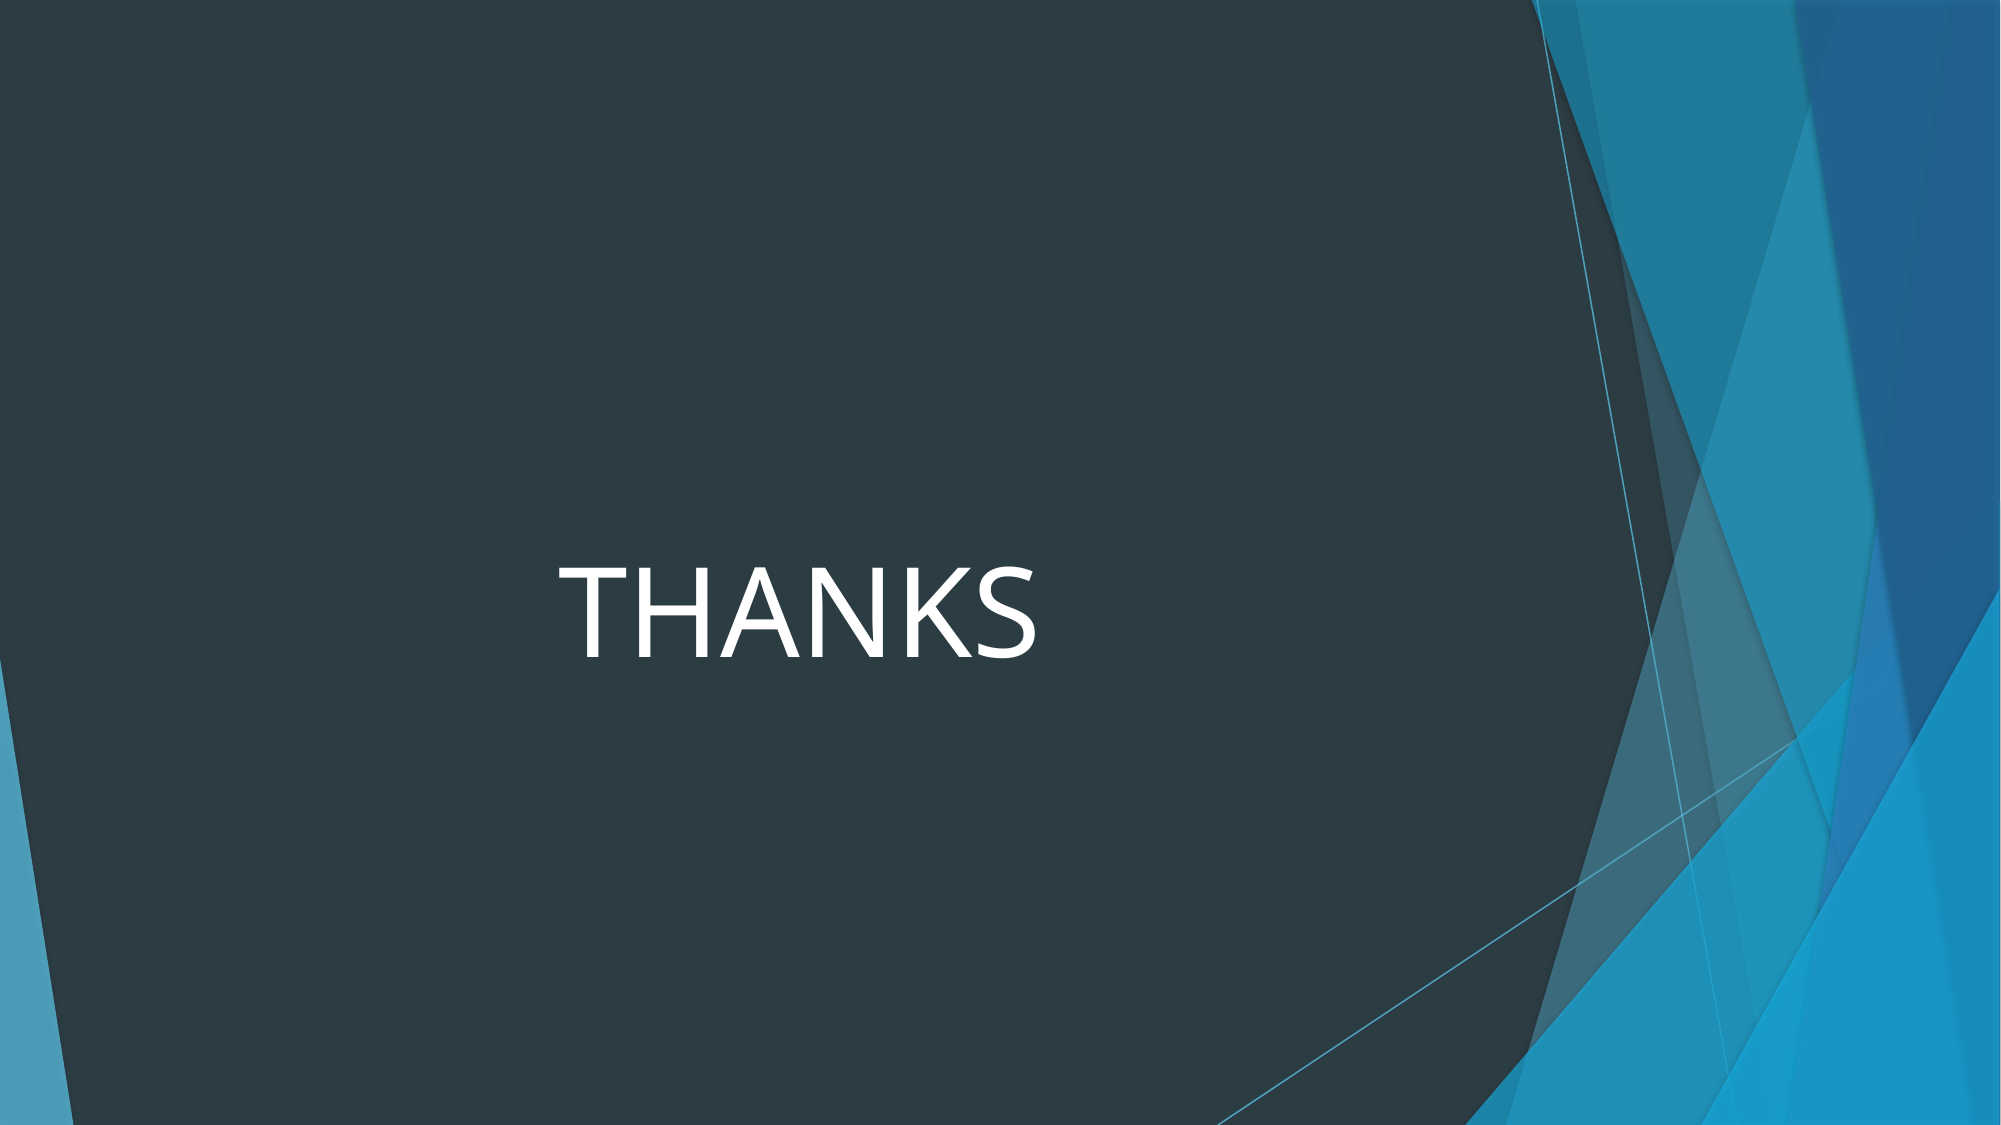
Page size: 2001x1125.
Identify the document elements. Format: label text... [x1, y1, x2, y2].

list THANKS [111, 354, 1522, 992]
